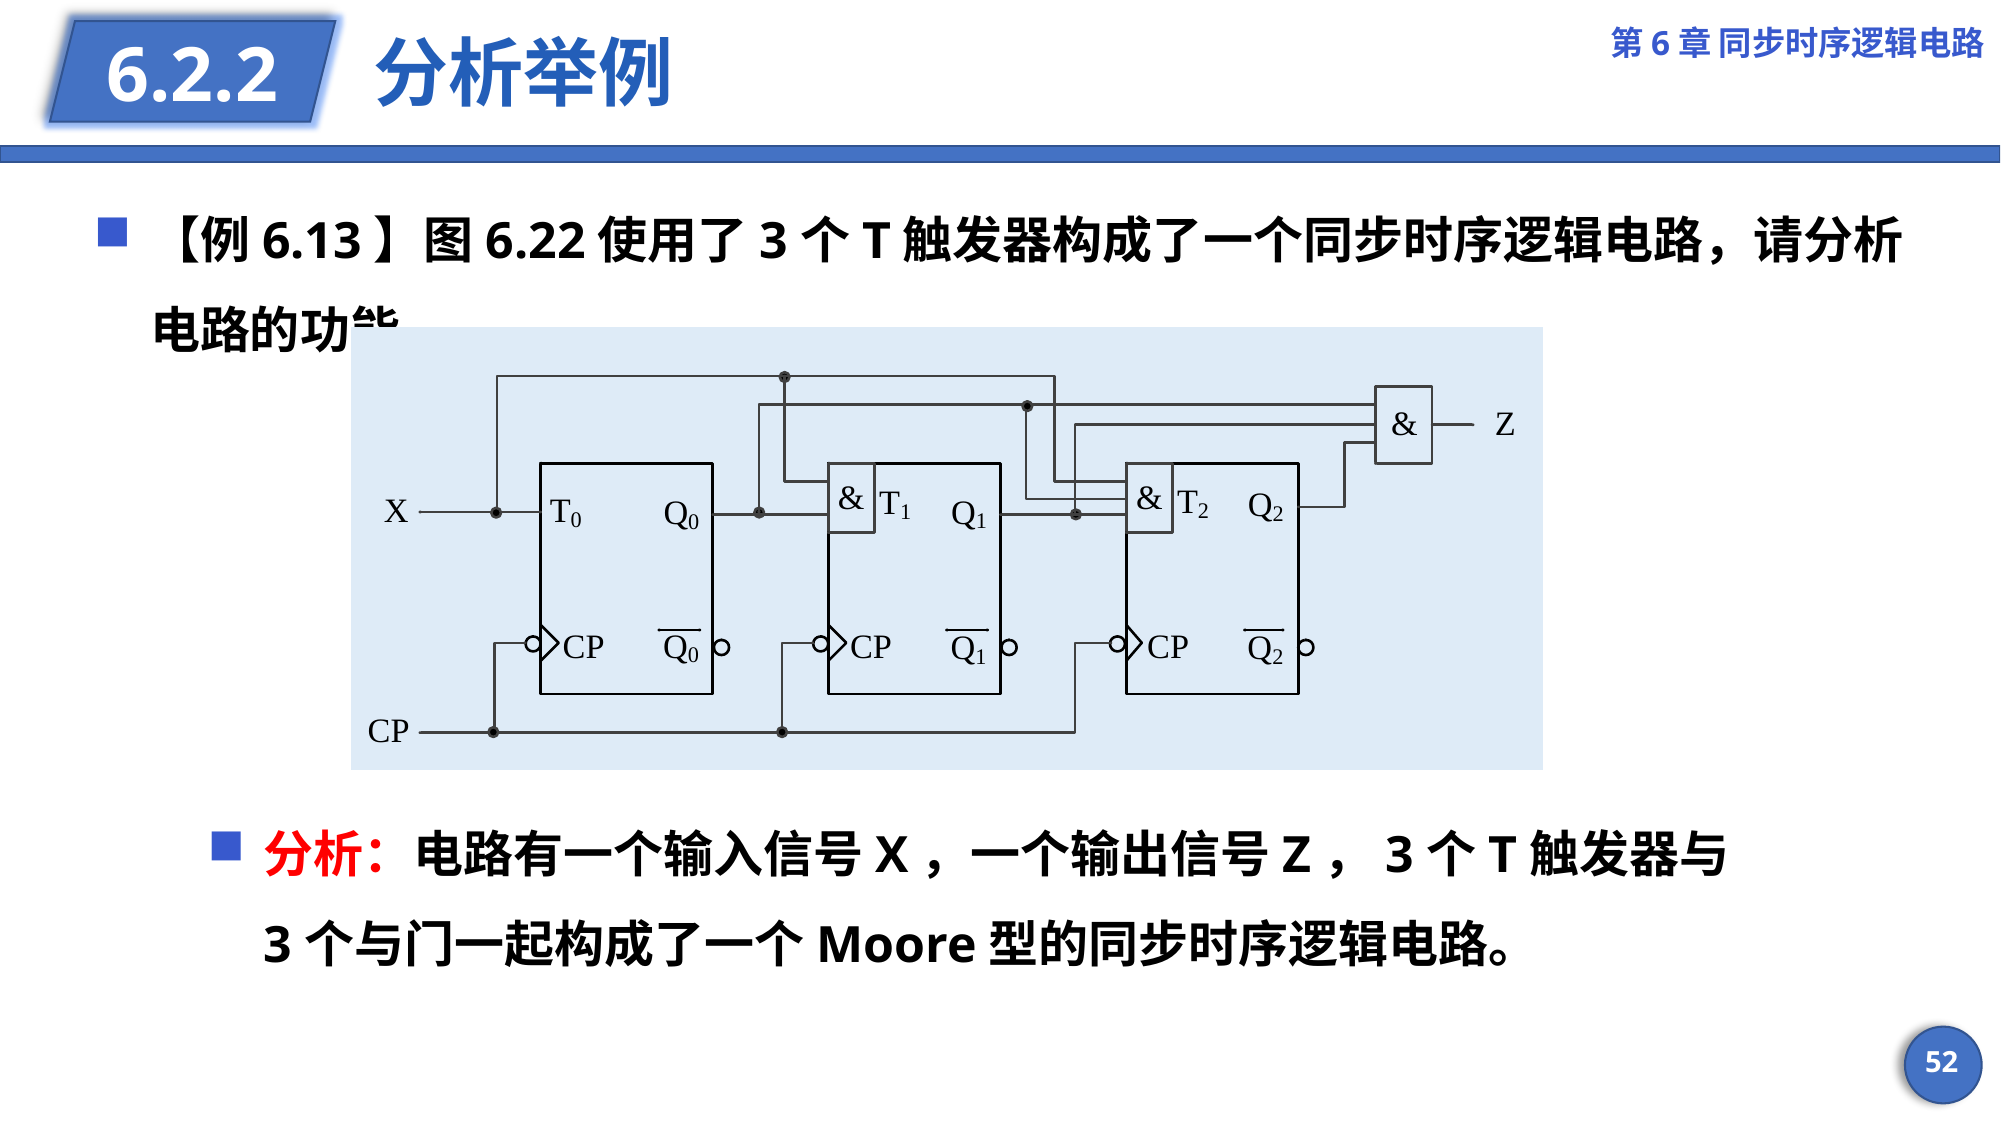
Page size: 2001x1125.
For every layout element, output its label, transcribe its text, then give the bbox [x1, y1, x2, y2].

text_box 6.2.2 [48, 20, 337, 123]
title 分析举例 [358, 16, 1391, 137]
text_box 【例6.13】图6.22使用了3个T触发器构成了一个同步时序逻辑电路，请分析电路的功能。 [79, 171, 1923, 366]
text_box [350, 327, 1544, 770]
footer 第6章 同步时序逻辑电路 [1581, 1, 2000, 84]
text_box 分析：电路有一个输入信号X，一个输出信号Z，3个T触发器与3个与门一起构成了一个Moore型的同步时序逻辑电路。 [192, 784, 1776, 980]
slide_number 52 [1895, 1033, 1989, 1094]
